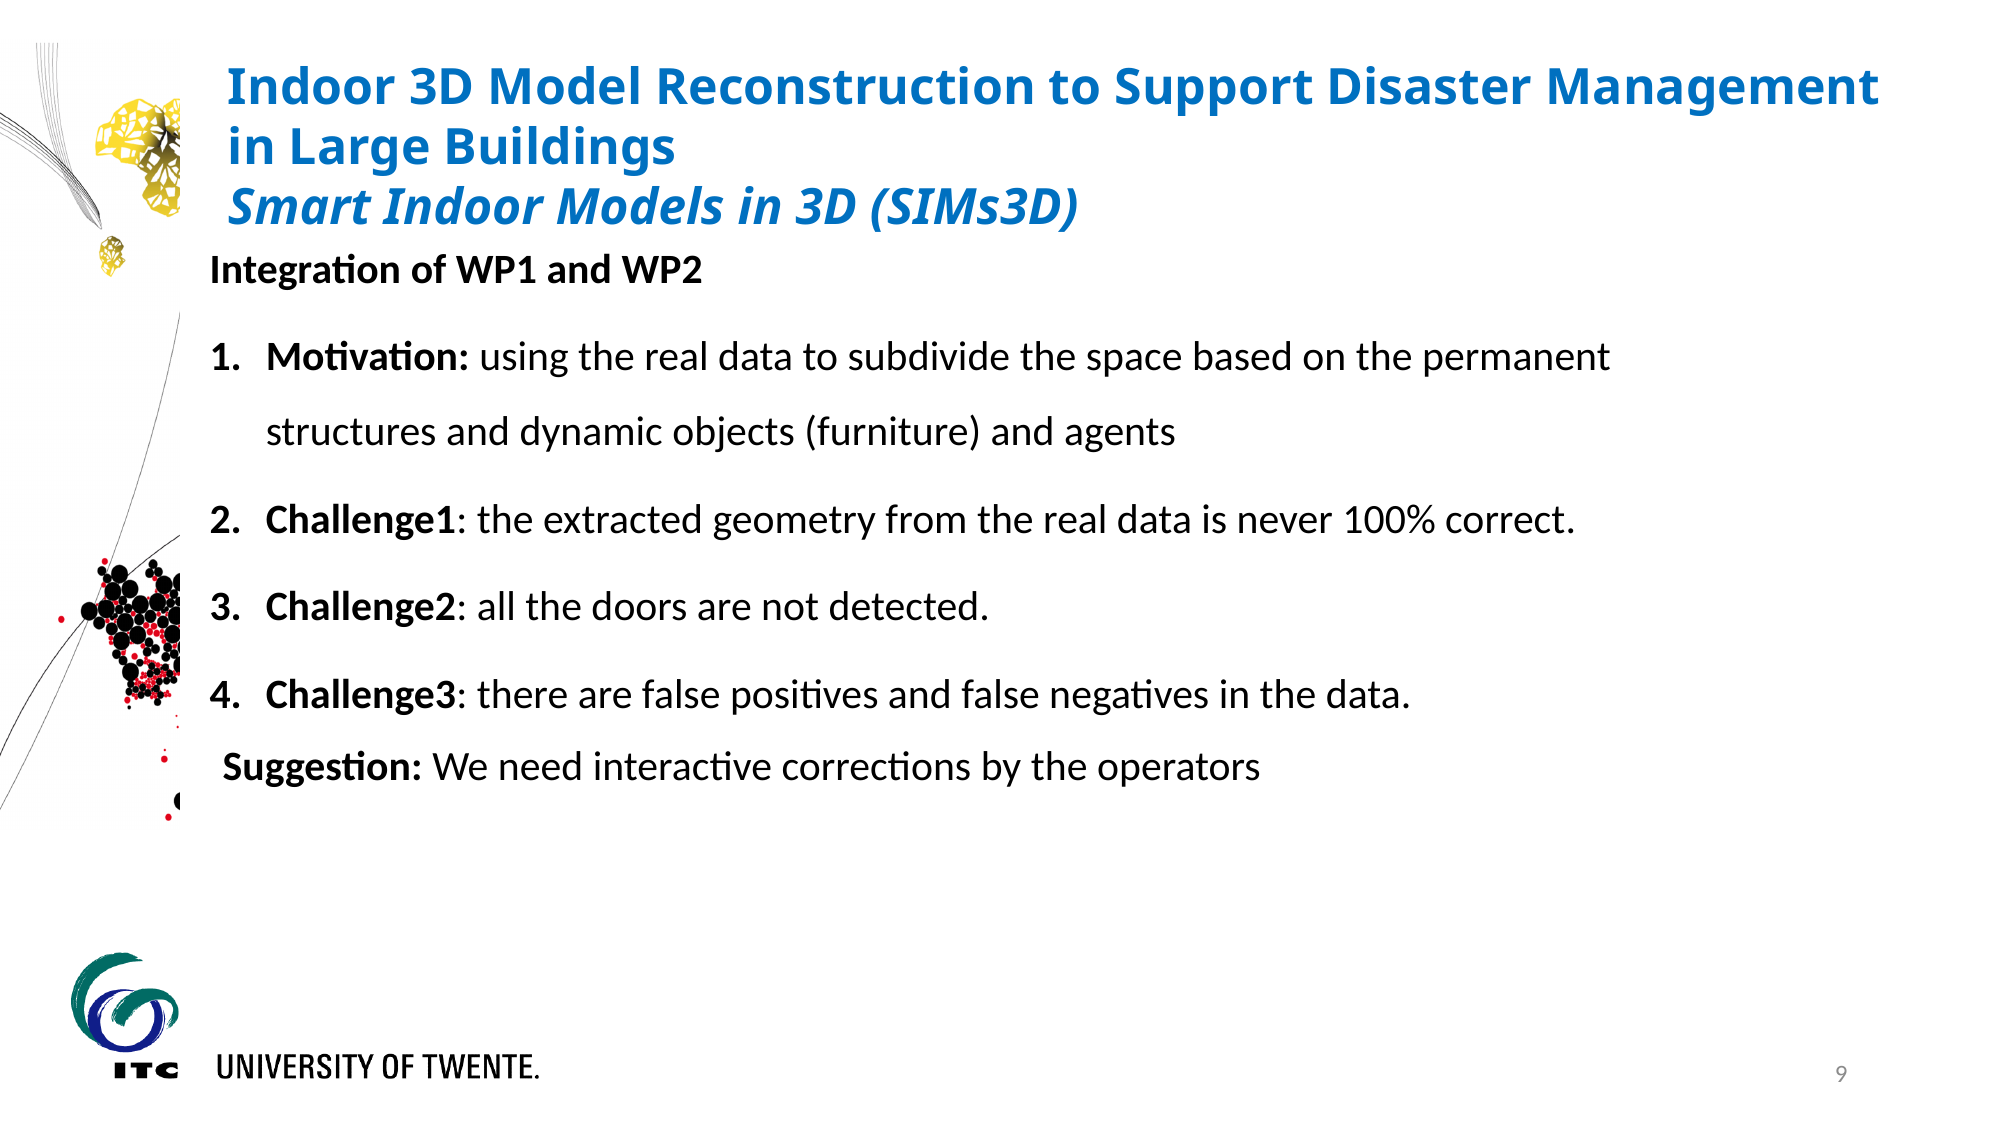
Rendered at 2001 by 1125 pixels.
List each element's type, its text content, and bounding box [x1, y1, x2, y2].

text_box Suggestion: We need interactive corrections by the operators [207, 731, 1277, 797]
picture [0, 39, 180, 830]
text_box Integration of WP1 and WP2 Motivation: using the real data to subdivide the space based on the permanent structures and dynamic objects (furniture) and agents Challenge1: the extracted geometry from the real data is never 100% correct. Challenge2: all the doors are not detected. Challenge3: there are false positives and false negatives in the data. [194, 209, 1665, 837]
picture [54, 945, 560, 1102]
slide_number 9 [1792, 1042, 1863, 1103]
text_box Indoor 3D Model Reconstruction to Support Disaster Management in Large Buildings Smart Indoor Models in 3D (SIMs3D) [213, 47, 1931, 242]
